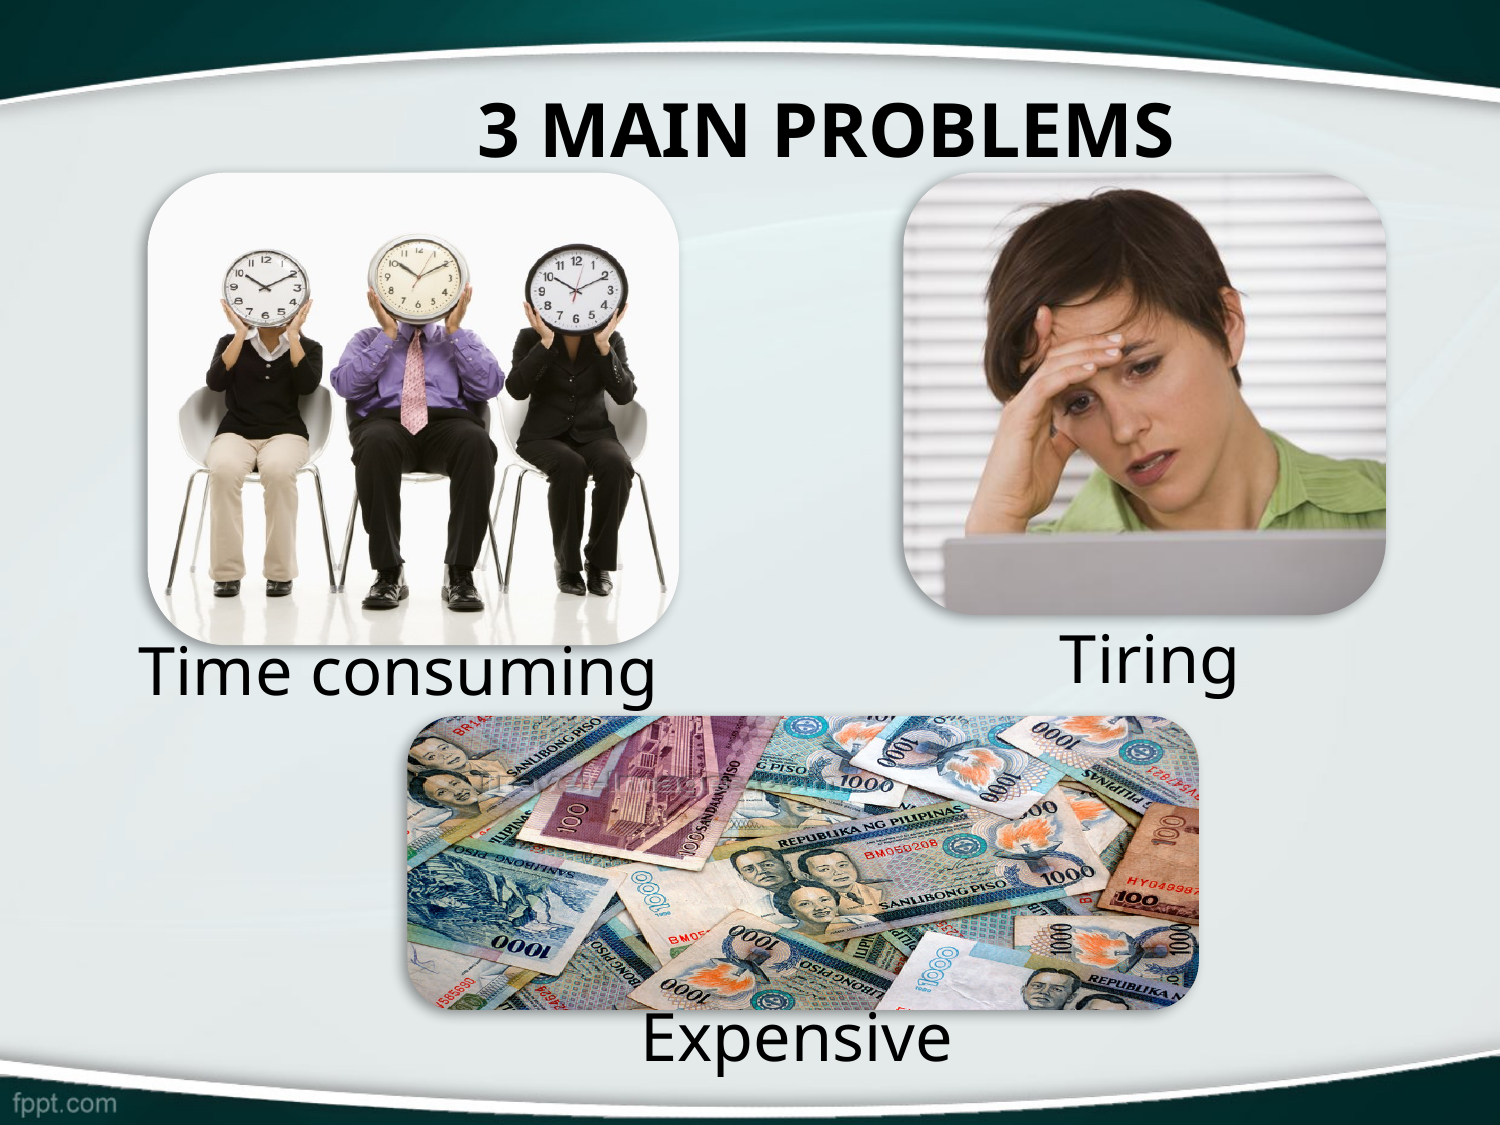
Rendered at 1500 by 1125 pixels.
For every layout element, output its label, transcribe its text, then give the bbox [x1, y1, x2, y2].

text_box Time consuming [123, 621, 710, 717]
picture [0, 0, 1500, 1125]
text_box Expensive [525, 1023, 1069, 1083]
text_box Tiring [1045, 626, 1268, 705]
title 3 MAIN PROBLEMS [175, 46, 1477, 209]
